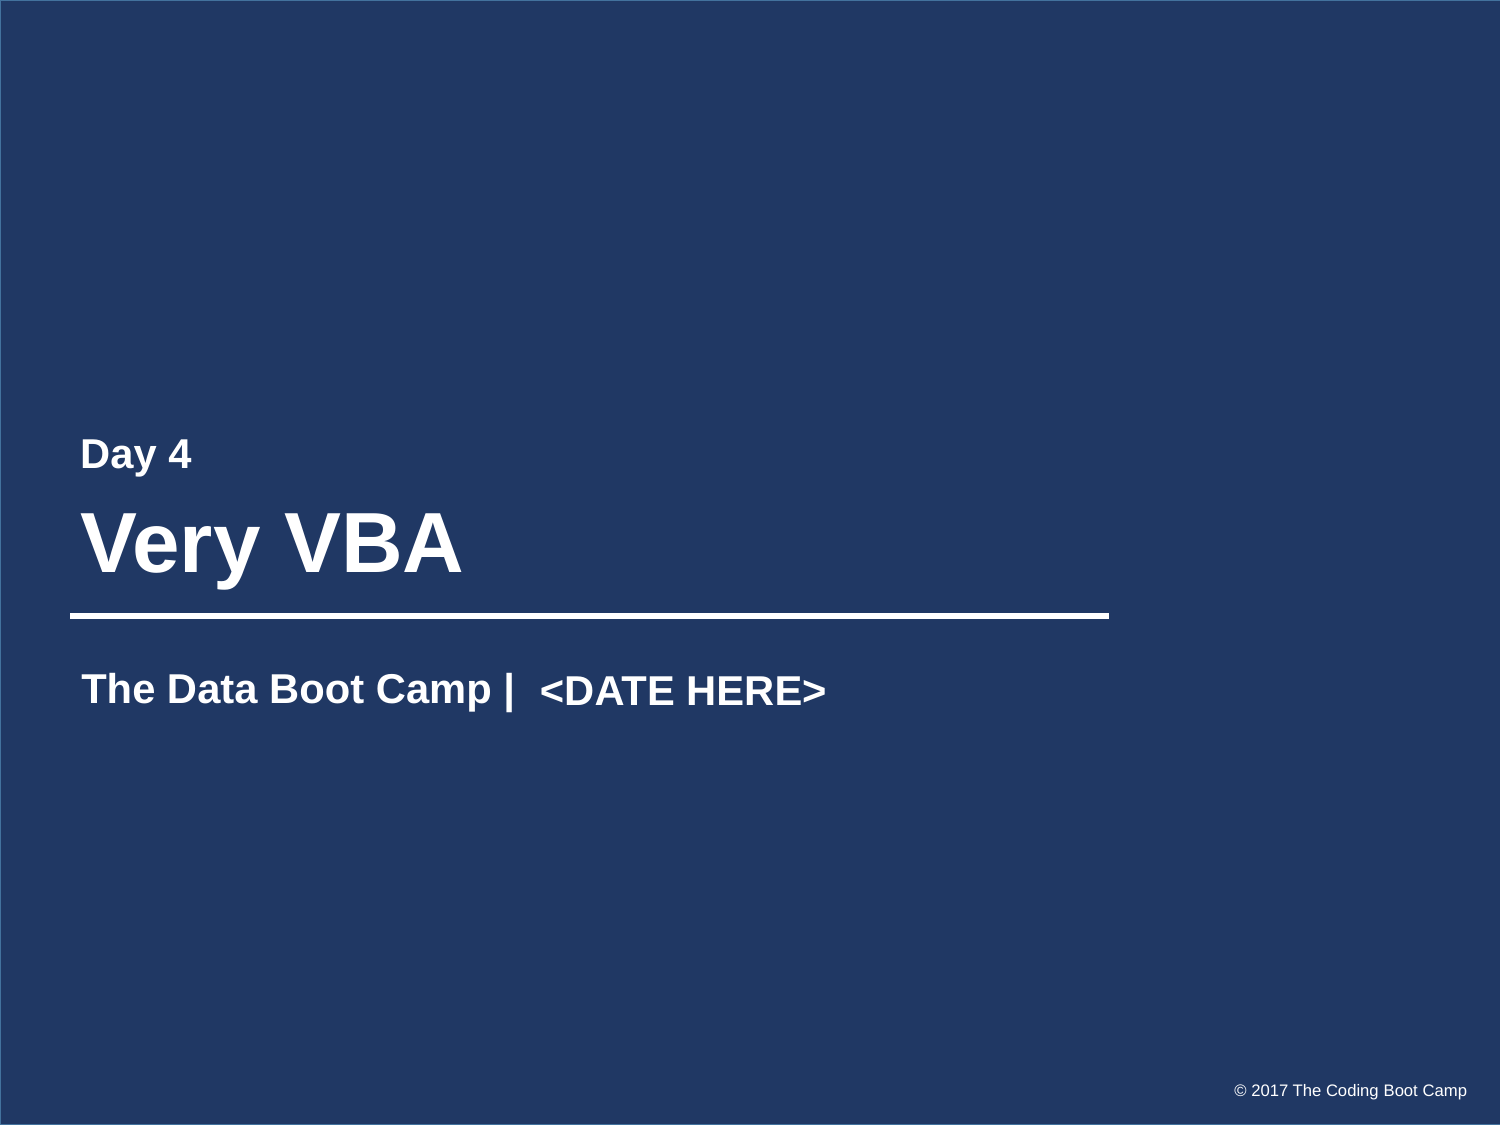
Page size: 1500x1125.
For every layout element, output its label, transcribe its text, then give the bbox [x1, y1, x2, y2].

list Day 4 [65, 424, 509, 488]
title Very VBA [65, 473, 1416, 617]
text_box The Data Boot Camp | [69, 650, 538, 725]
text_box <DATE HERE> [524, 661, 898, 725]
